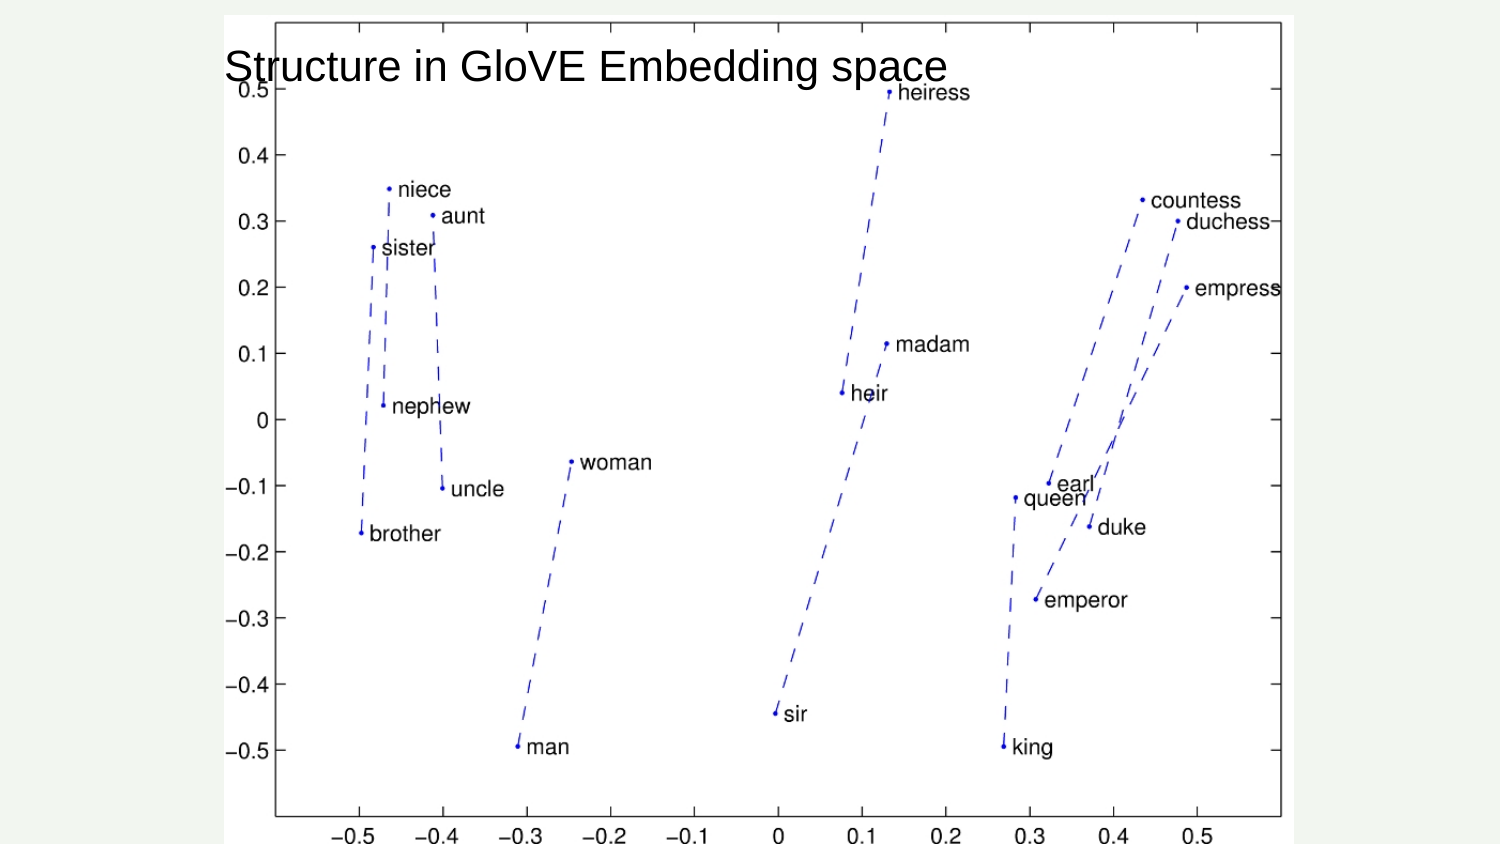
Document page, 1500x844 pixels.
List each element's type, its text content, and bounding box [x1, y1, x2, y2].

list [224, 14, 1294, 844]
text_box Structure in GloVE Embedding space [209, 30, 219, 98]
